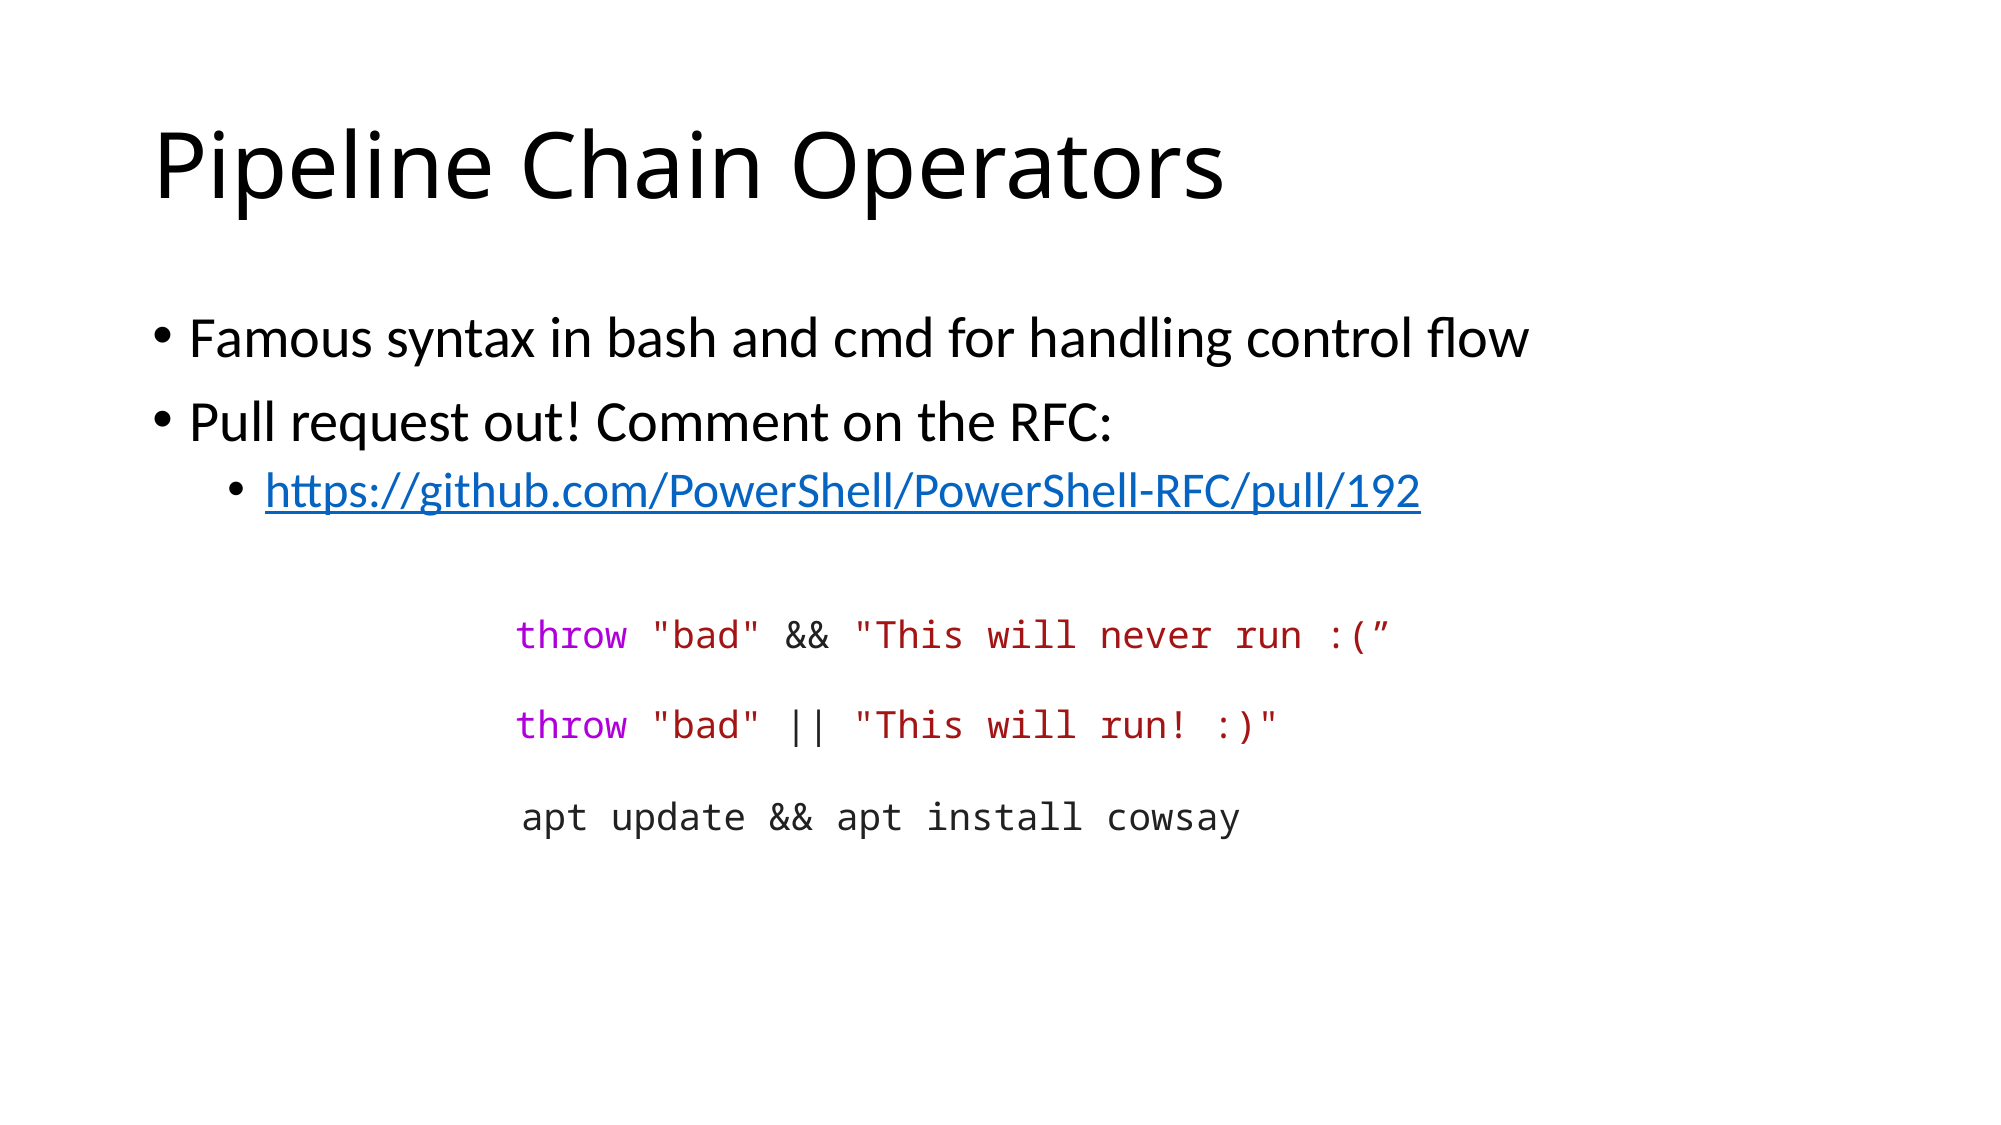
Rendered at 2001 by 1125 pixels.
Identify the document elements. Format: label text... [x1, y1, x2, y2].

text_box apt update && apt install cowsay [506, 785, 1256, 845]
list Famous syntax in bash and cmd for handling control flow Pull request out! Comment on the RFC: https://github.com/PowerShell/PowerShell-RFC/pull/192 [137, 299, 1863, 1014]
text_box throw "bad" && "This will never run :(” throw "bad" || "This will run! :)" [500, 603, 1500, 754]
title Pipeline Chain Operators [137, 59, 1863, 278]
